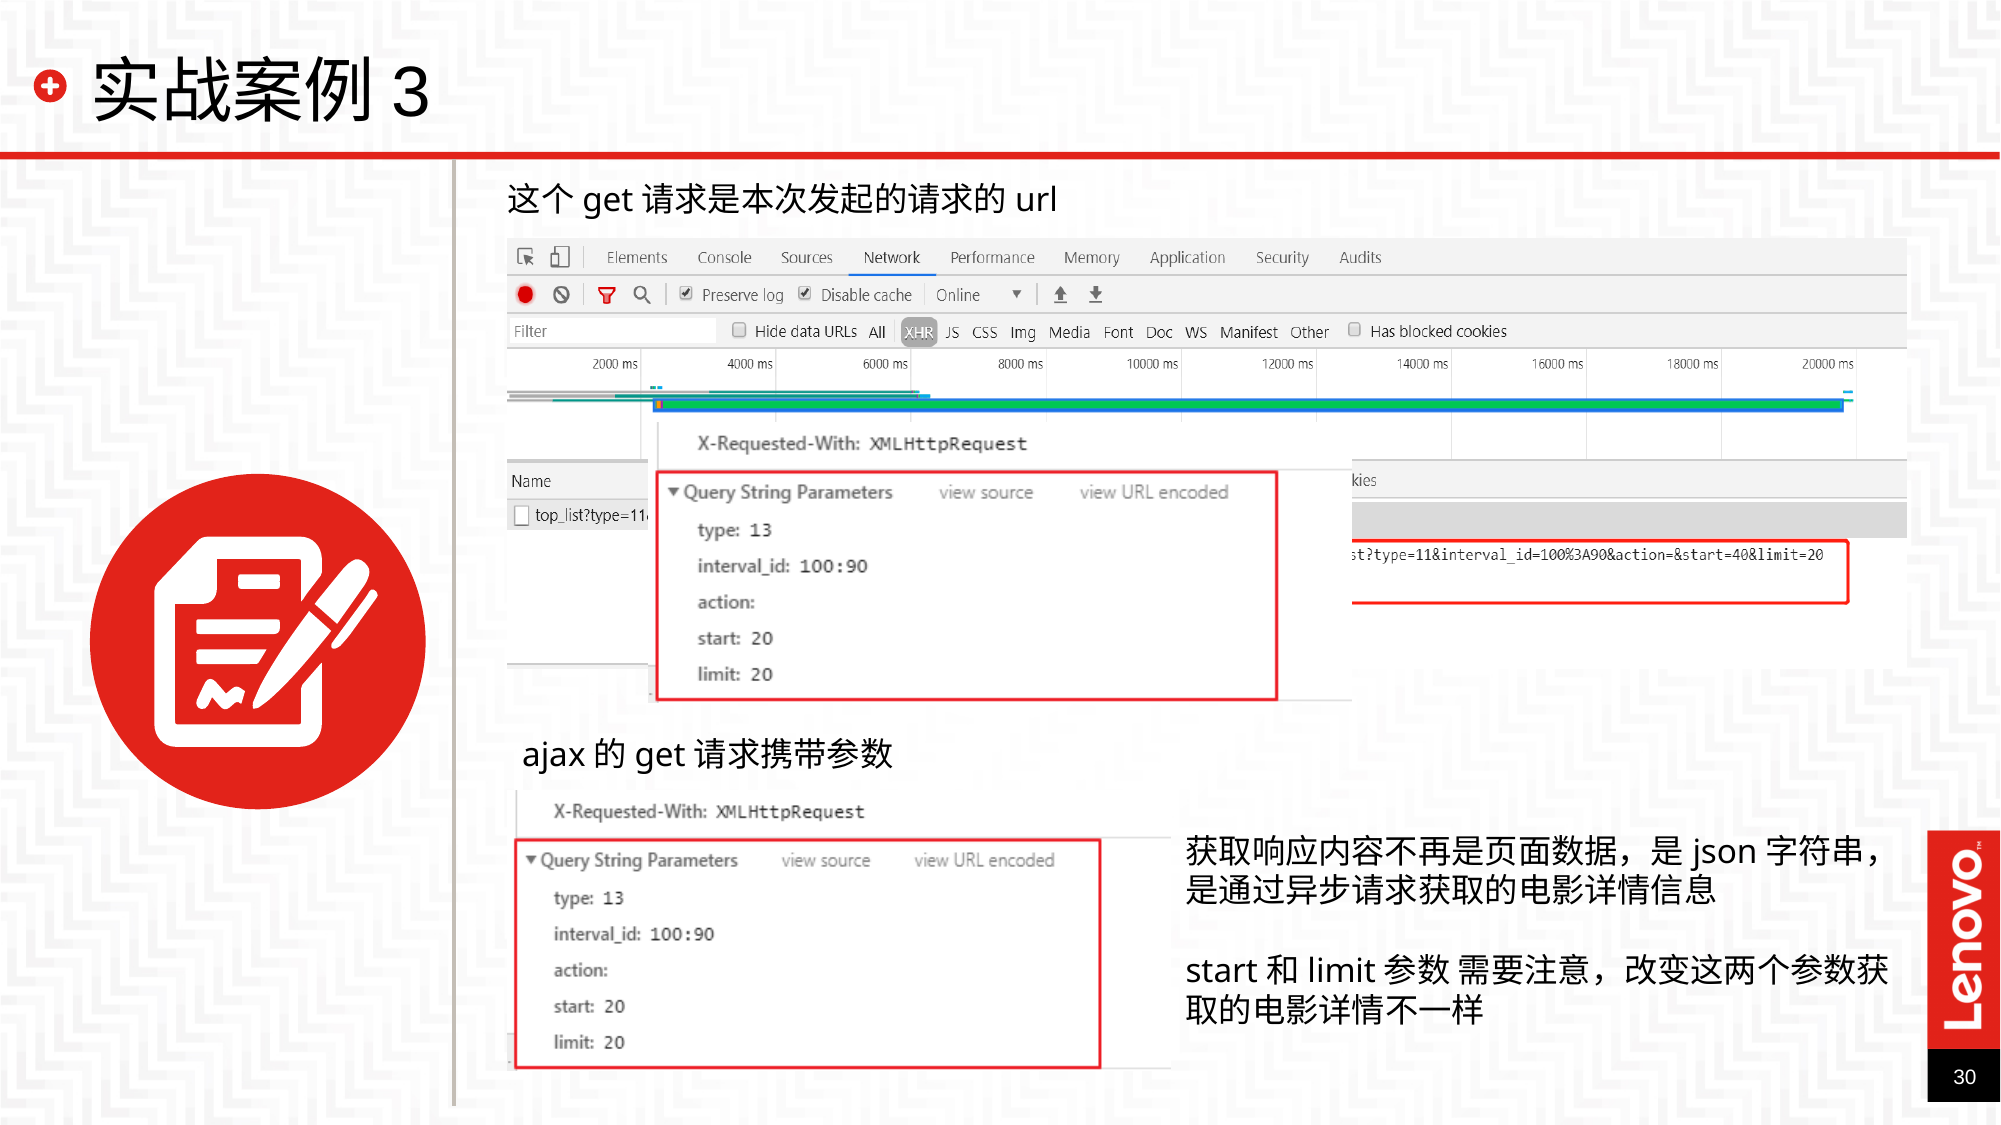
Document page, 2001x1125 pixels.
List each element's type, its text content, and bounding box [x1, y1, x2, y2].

text_box [331, 589, 378, 649]
picture [0, 0, 2001, 1125]
text_box 获取响应内容不再是页面数据，是json字符串，是通过异步请求获取的电影详情信息 start和limit参数 需要注意，改变这两个参数获取的电影详情不一样 [1175, 822, 1917, 1037]
text_box ajax的get请求携带参数 [507, 725, 924, 781]
text_box [252, 610, 332, 709]
text_box [0, 150, 2000, 161]
text_box [154, 536, 322, 747]
picture [1928, 831, 2001, 1049]
text_box 这个get请求是本次发起的请求的url [492, 171, 1770, 226]
title 实战案例3 [90, 45, 1907, 131]
text_box [314, 559, 370, 624]
text_box [87, 471, 428, 812]
